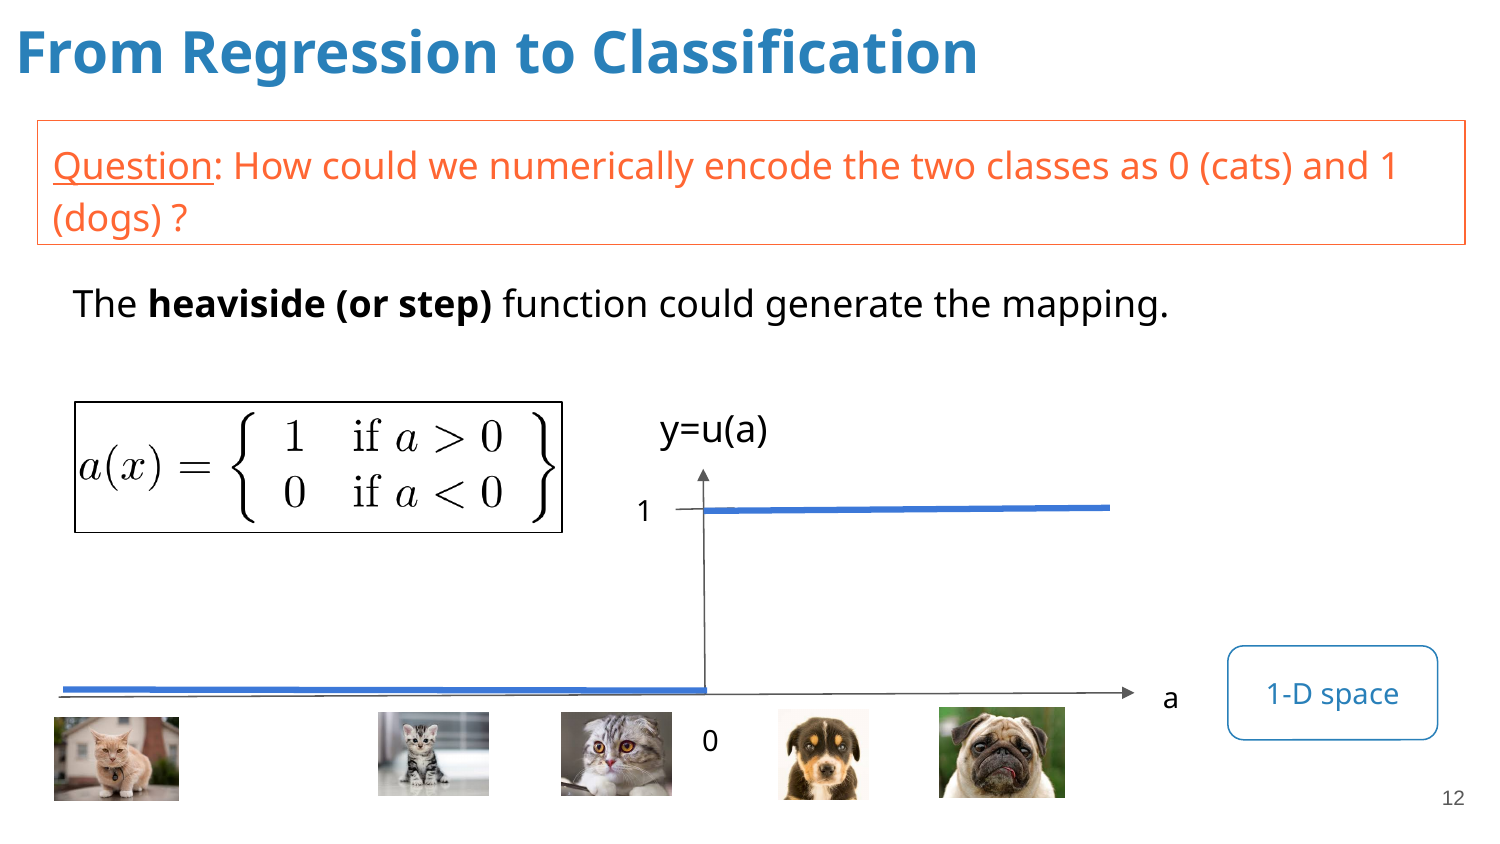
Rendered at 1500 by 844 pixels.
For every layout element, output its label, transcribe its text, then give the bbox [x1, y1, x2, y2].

picture [53, 717, 179, 801]
title From Regression to Classification [0, 0, 1398, 94]
picture [561, 712, 673, 796]
text_box y=u(a) [645, 389, 842, 455]
text_box 1 [620, 477, 676, 542]
text_box 0 [687, 707, 742, 772]
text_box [58, 692, 1135, 698]
text_box a [1147, 664, 1203, 730]
picture [378, 712, 490, 796]
text_box The heaviside (or step) function could generate the mapping. [57, 265, 1466, 359]
slide_number ‹#› [1389, 764, 1480, 830]
text_box 1-D space [1227, 645, 1438, 740]
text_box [703, 507, 1111, 512]
picture [939, 706, 1065, 798]
picture [777, 708, 869, 800]
text_box Question: How could we numerically encode the two classes as 0 (cats) and 1 (dogs) ? [37, 120, 1466, 245]
picture [75, 402, 562, 532]
